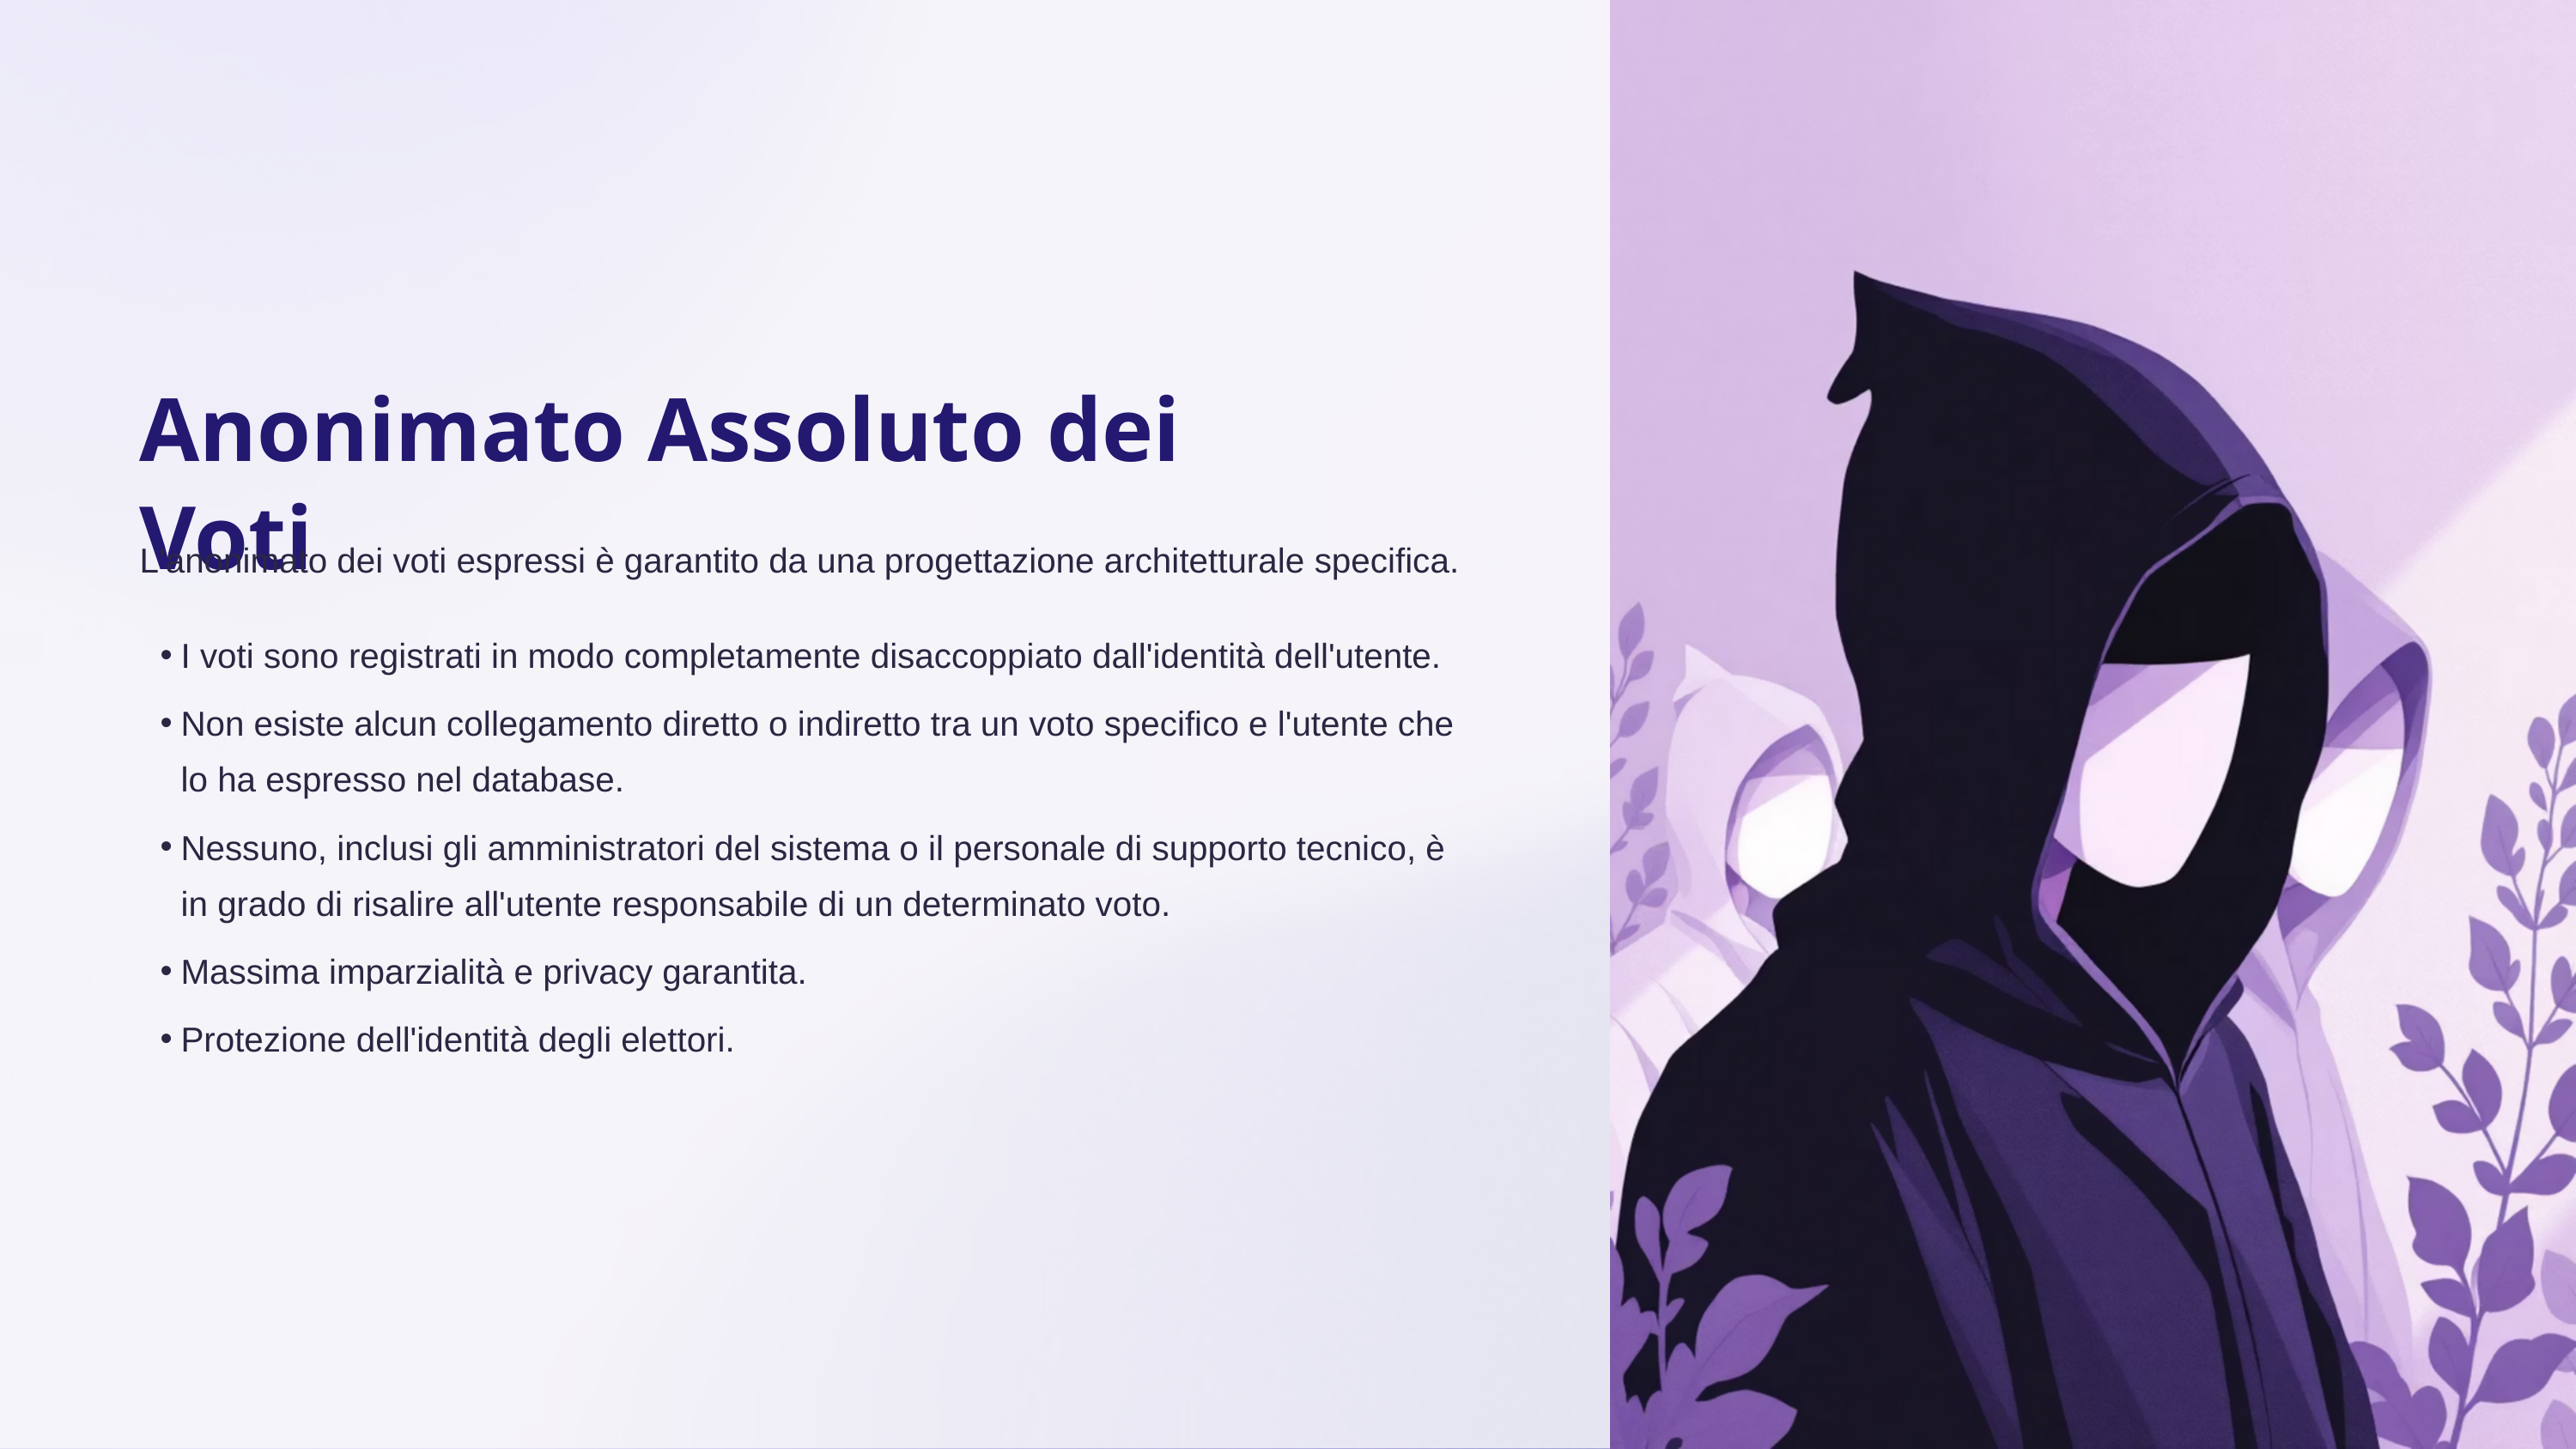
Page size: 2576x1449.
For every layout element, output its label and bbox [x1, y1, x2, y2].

text_box [0, 0, 1607, 1449]
text_box [1609, 0, 2576, 1449]
